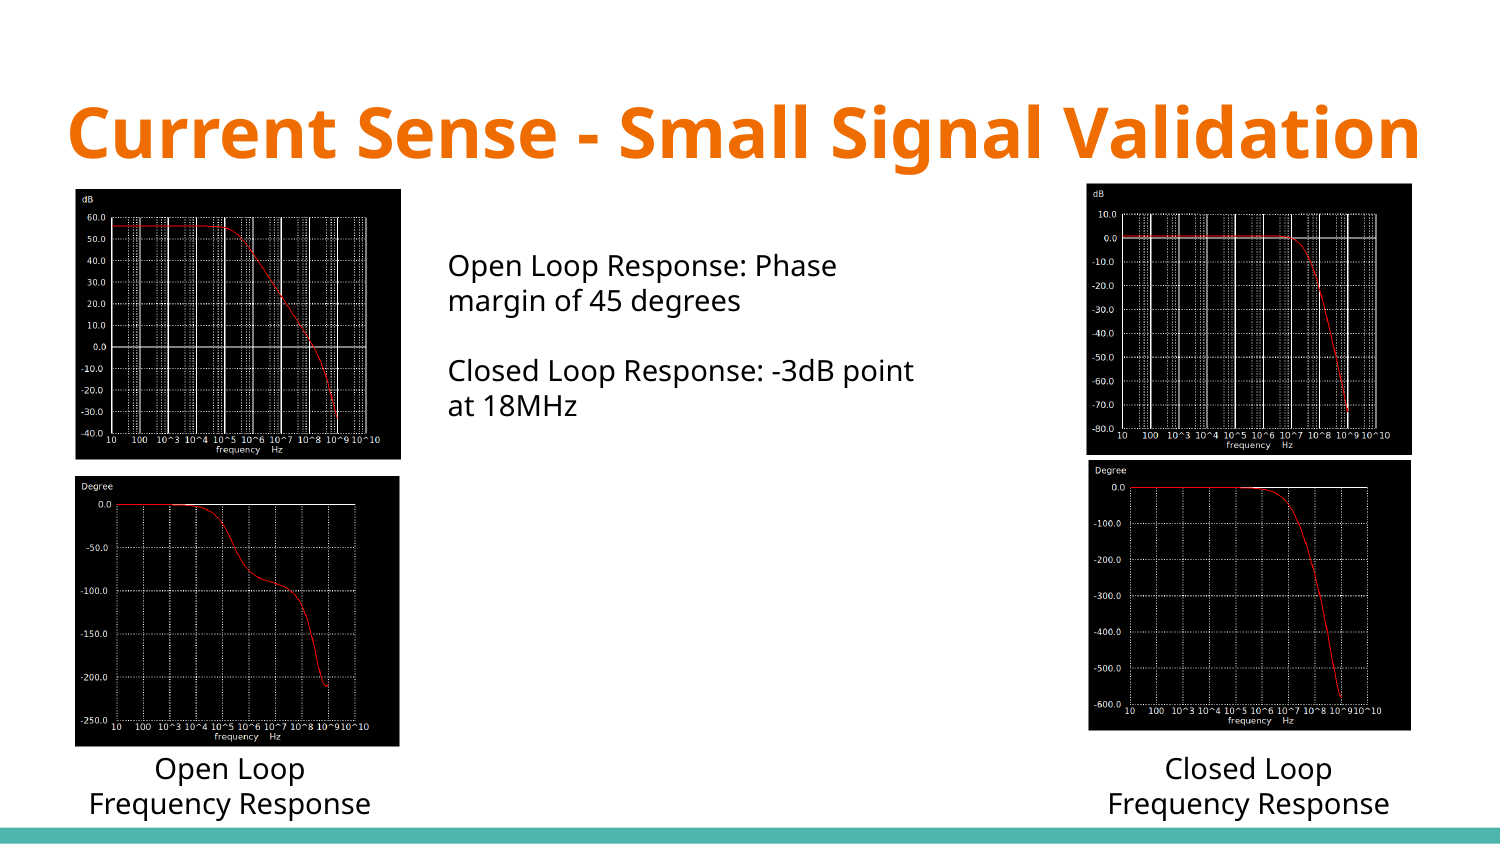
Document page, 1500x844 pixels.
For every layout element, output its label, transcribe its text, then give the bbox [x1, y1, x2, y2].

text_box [1085, 182, 1413, 455]
text_box Open Loop Response: Phase margin of 45 degrees Closed Loop Response: -3dB point at 18MHz [432, 232, 934, 473]
text_box Open Loop Frequency Response [66, 735, 394, 836]
title Current Sense - Small Signal Validation [51, 72, 1449, 189]
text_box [74, 188, 402, 460]
text_box Closed Loop Frequency Response [1085, 736, 1413, 836]
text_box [1086, 462, 1411, 731]
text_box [74, 475, 402, 747]
